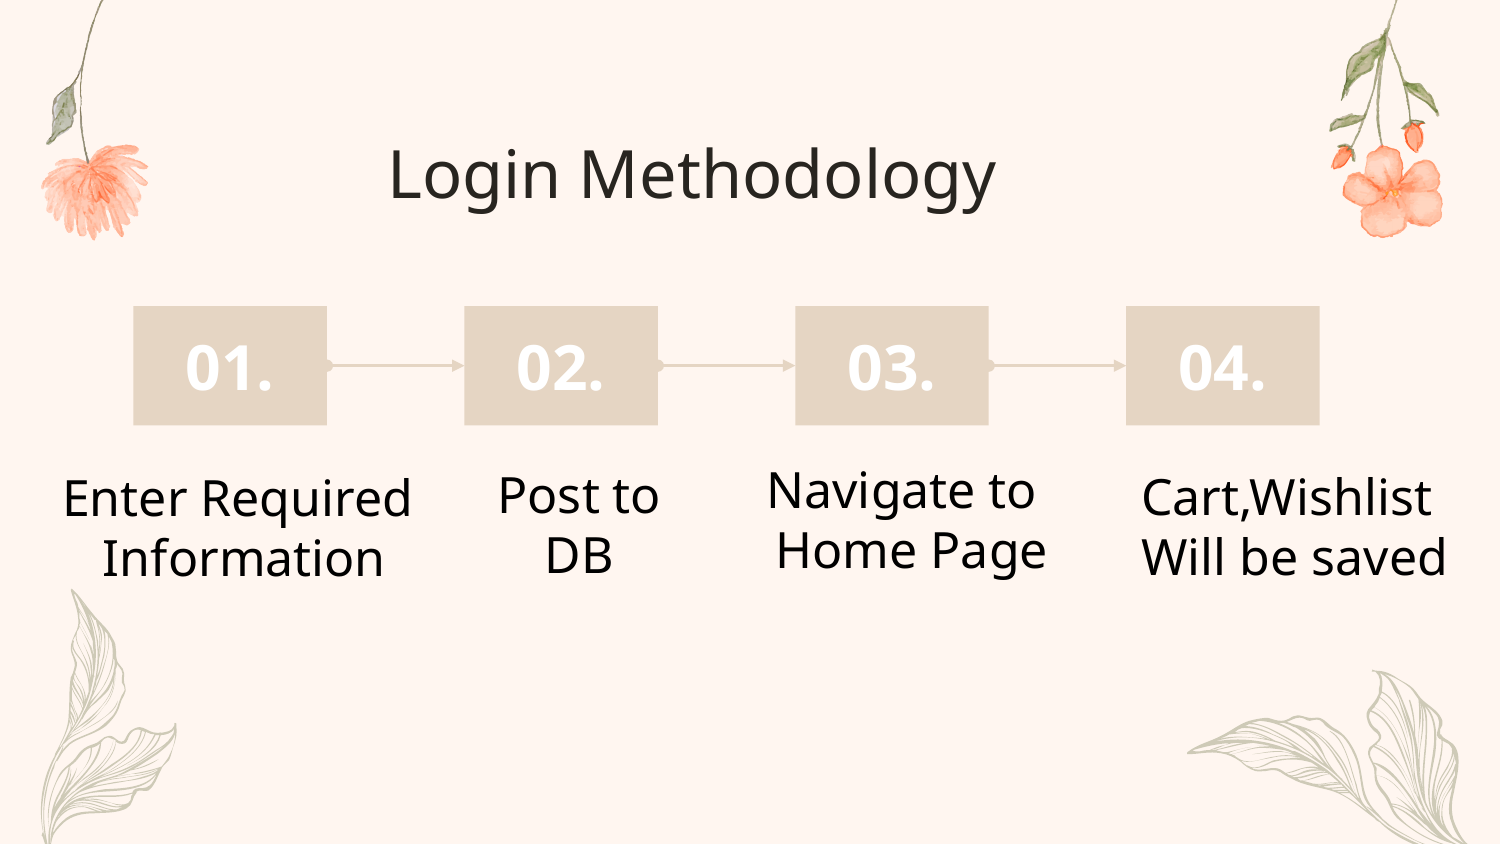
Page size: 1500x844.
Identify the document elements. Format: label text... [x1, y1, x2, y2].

text_box Navigate to Home Page [751, 435, 1073, 603]
title Login Methodology [60, 116, 1325, 232]
text_box 01. [133, 306, 327, 426]
text_box Enter Required Information [46, 471, 443, 616]
text_box Post to DB [442, 444, 716, 603]
text_box 03. [795, 306, 989, 426]
picture [1299, 0, 1488, 268]
text_box 02. [464, 306, 658, 426]
text_box 04. [1126, 306, 1320, 426]
text_box Cart,Wishlist Will be saved [1126, 471, 1500, 639]
picture [0, 0, 175, 268]
